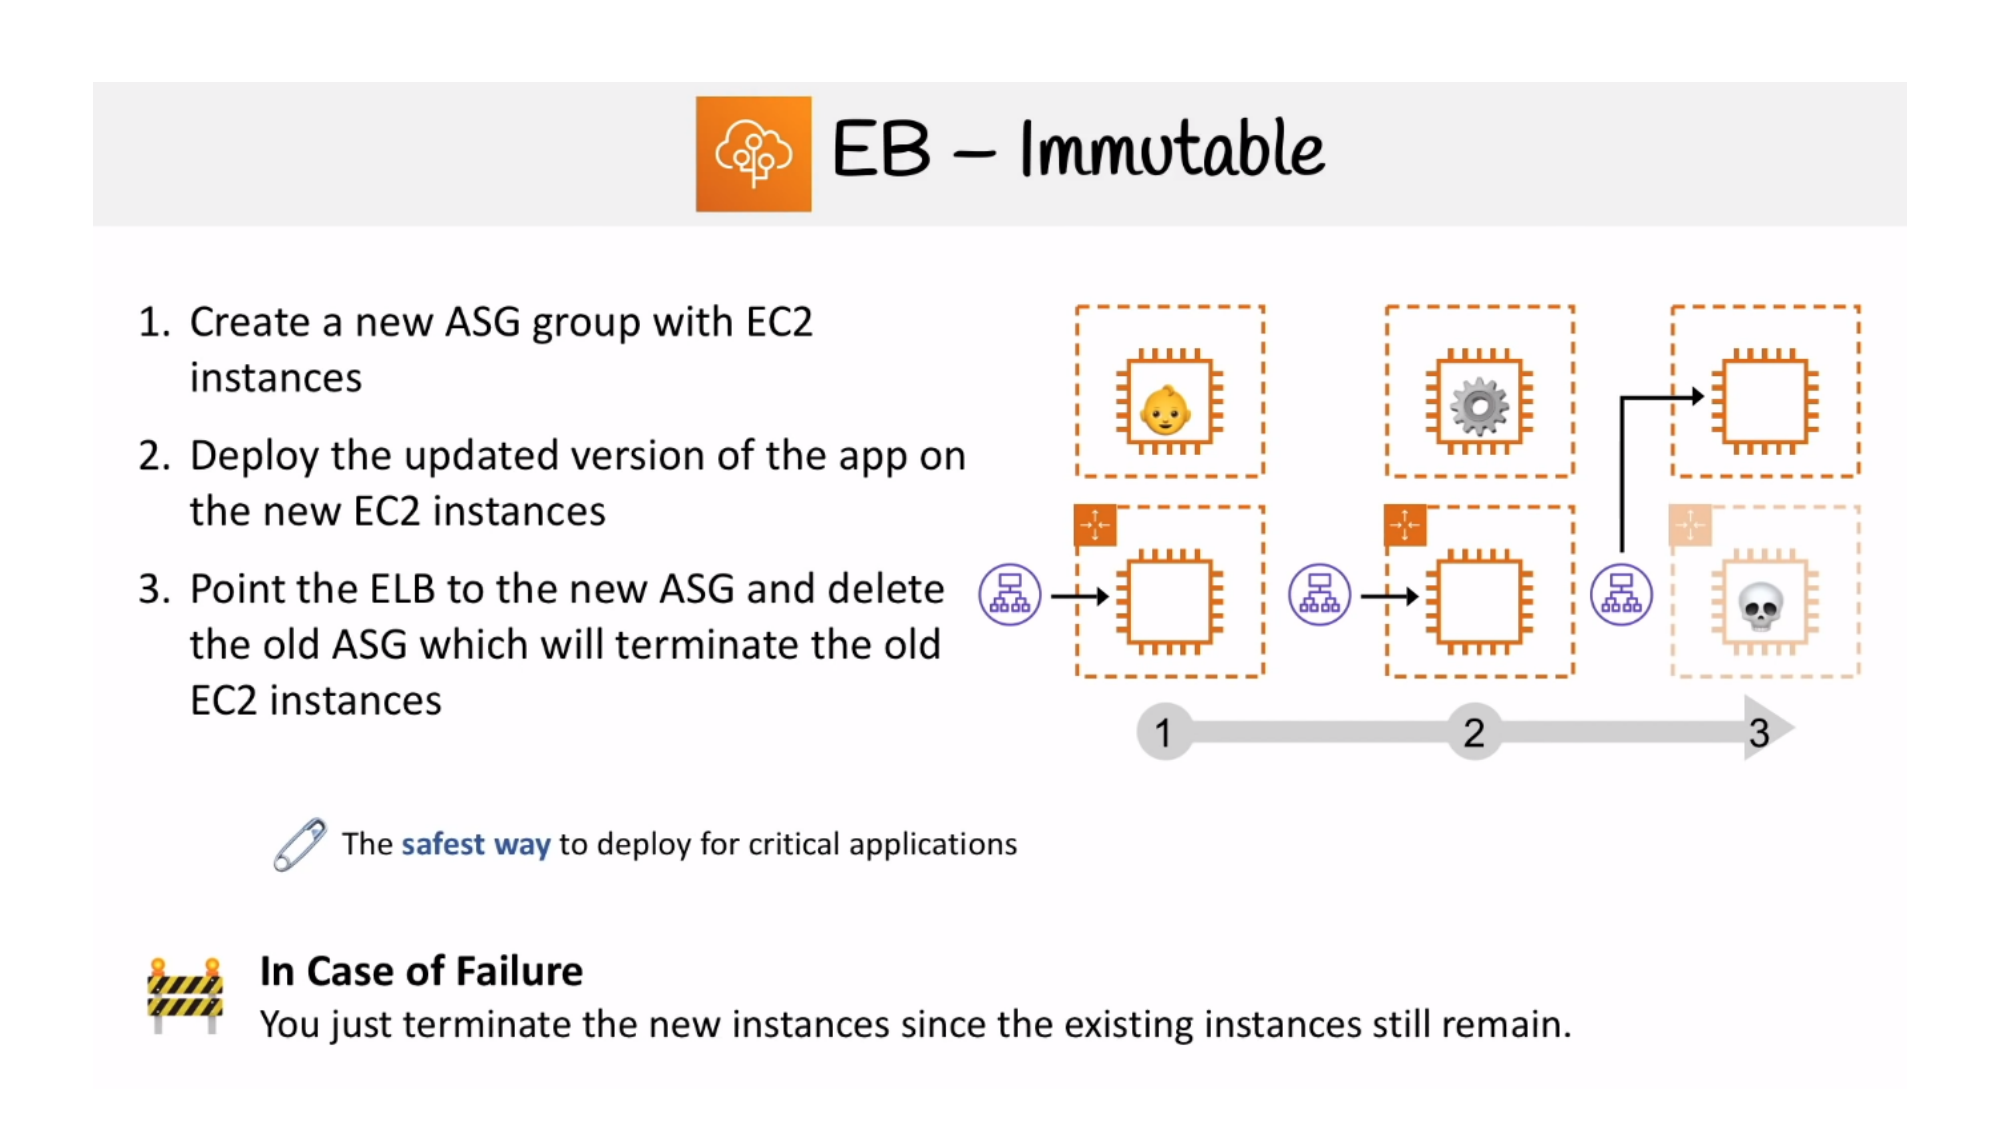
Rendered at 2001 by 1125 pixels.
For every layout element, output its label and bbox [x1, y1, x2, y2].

picture [93, 82, 1907, 1089]
